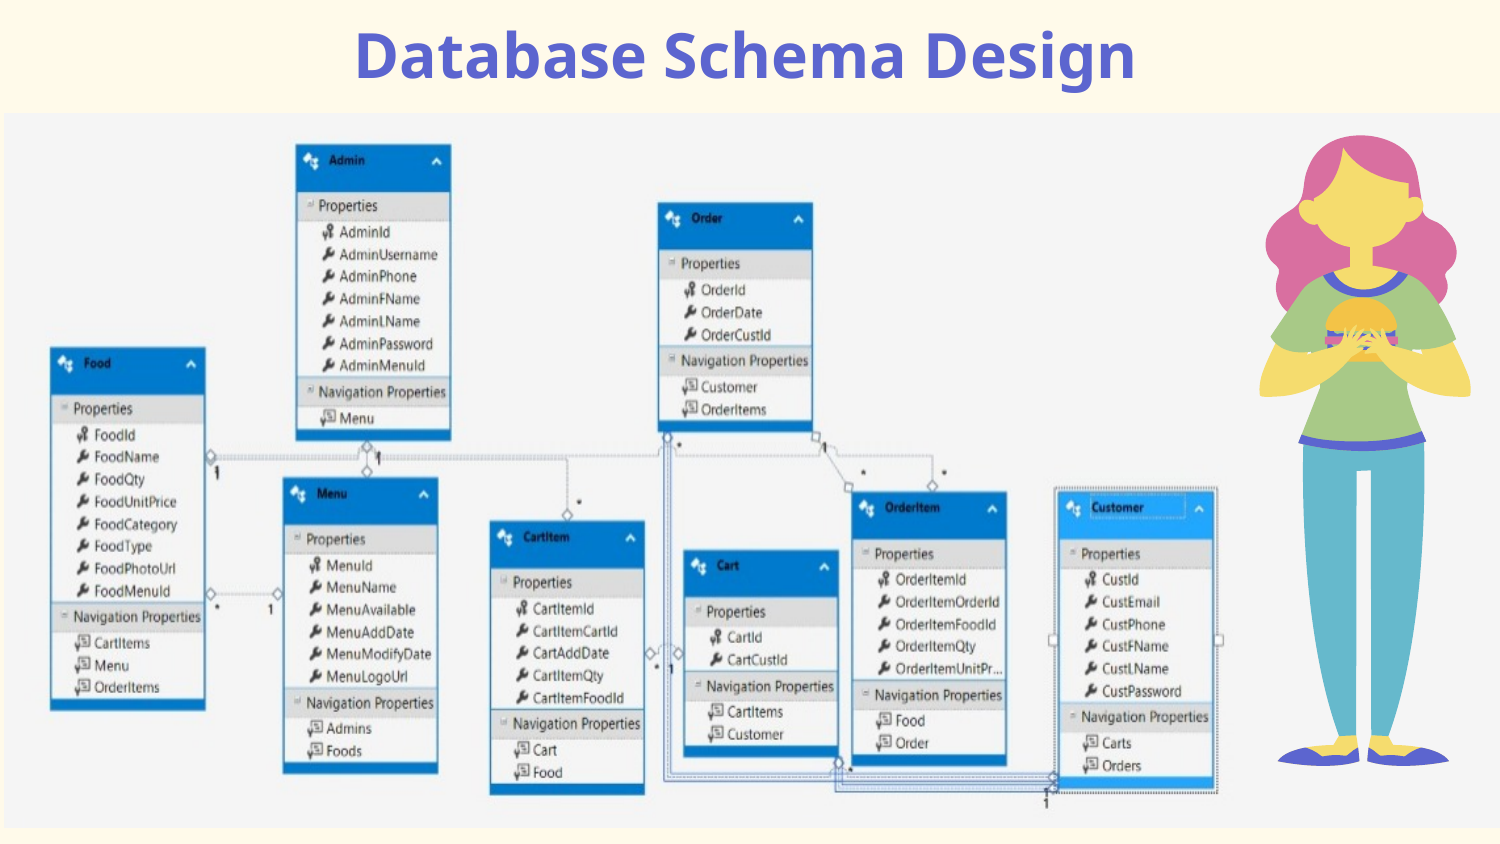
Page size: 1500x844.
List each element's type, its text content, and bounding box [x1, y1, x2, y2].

picture [4, 113, 1500, 828]
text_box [1258, 135, 1472, 767]
title Database Schema Design [113, 0, 1379, 107]
